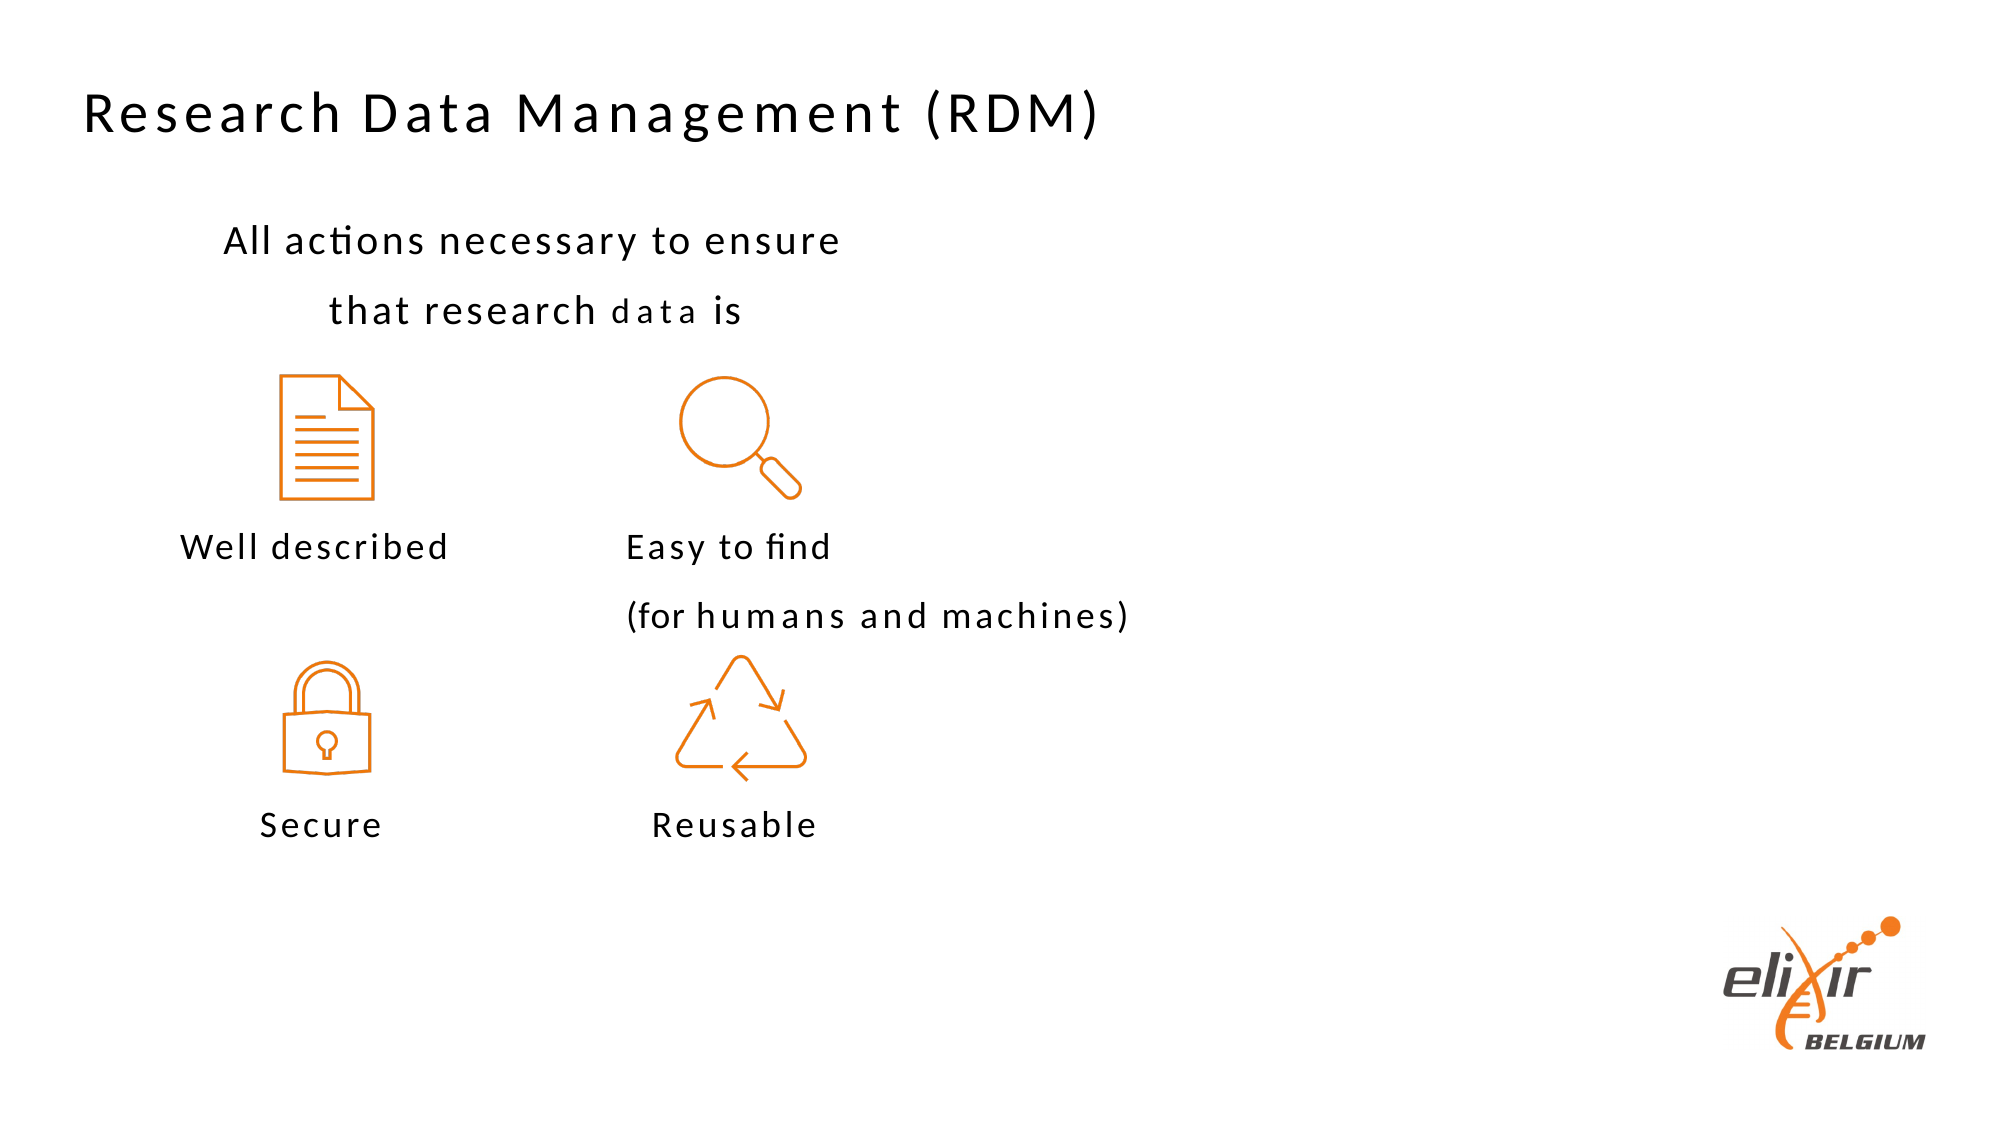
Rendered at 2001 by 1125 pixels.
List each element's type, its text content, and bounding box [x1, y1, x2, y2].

text_box Reusable [649, 797, 826, 845]
picture [664, 361, 816, 513]
picture [251, 361, 403, 513]
picture [664, 642, 816, 794]
text_box All actions necessary to ensure that research data is [221, 211, 857, 337]
text_box Secure [257, 803, 391, 845]
picture [251, 643, 403, 795]
text_box Well described [177, 519, 460, 567]
text_box Easy to find (for humans and machines) [624, 495, 1143, 636]
picture [1723, 916, 1926, 1050]
title Research Data Management (RDM) [48, 71, 1968, 262]
